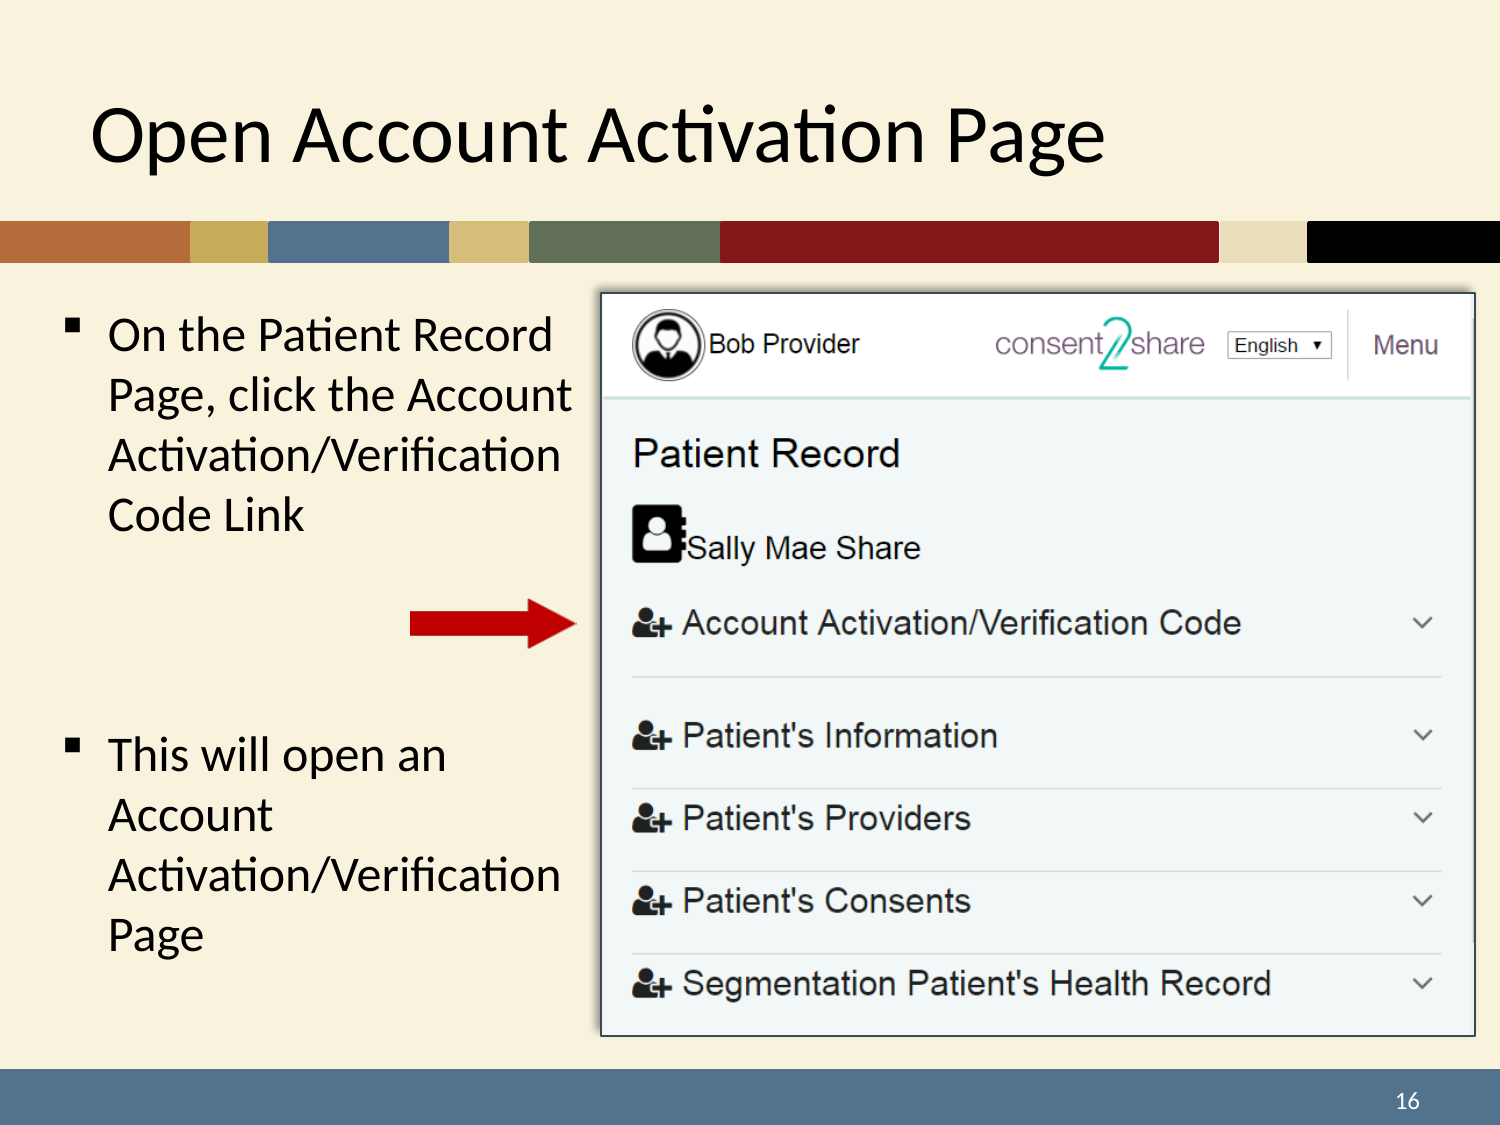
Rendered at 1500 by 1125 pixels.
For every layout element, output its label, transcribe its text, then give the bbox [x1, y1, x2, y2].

text_box On the Patient Record Page, click the Account Activation/Verification Code Link This will open an Account Activation/Verification Page [46, 294, 602, 1125]
title Open Account Activation Page [75, 45, 1425, 213]
slide_number 16 [1379, 1069, 1500, 1125]
picture [601, 294, 1475, 1036]
picture [410, 598, 577, 649]
